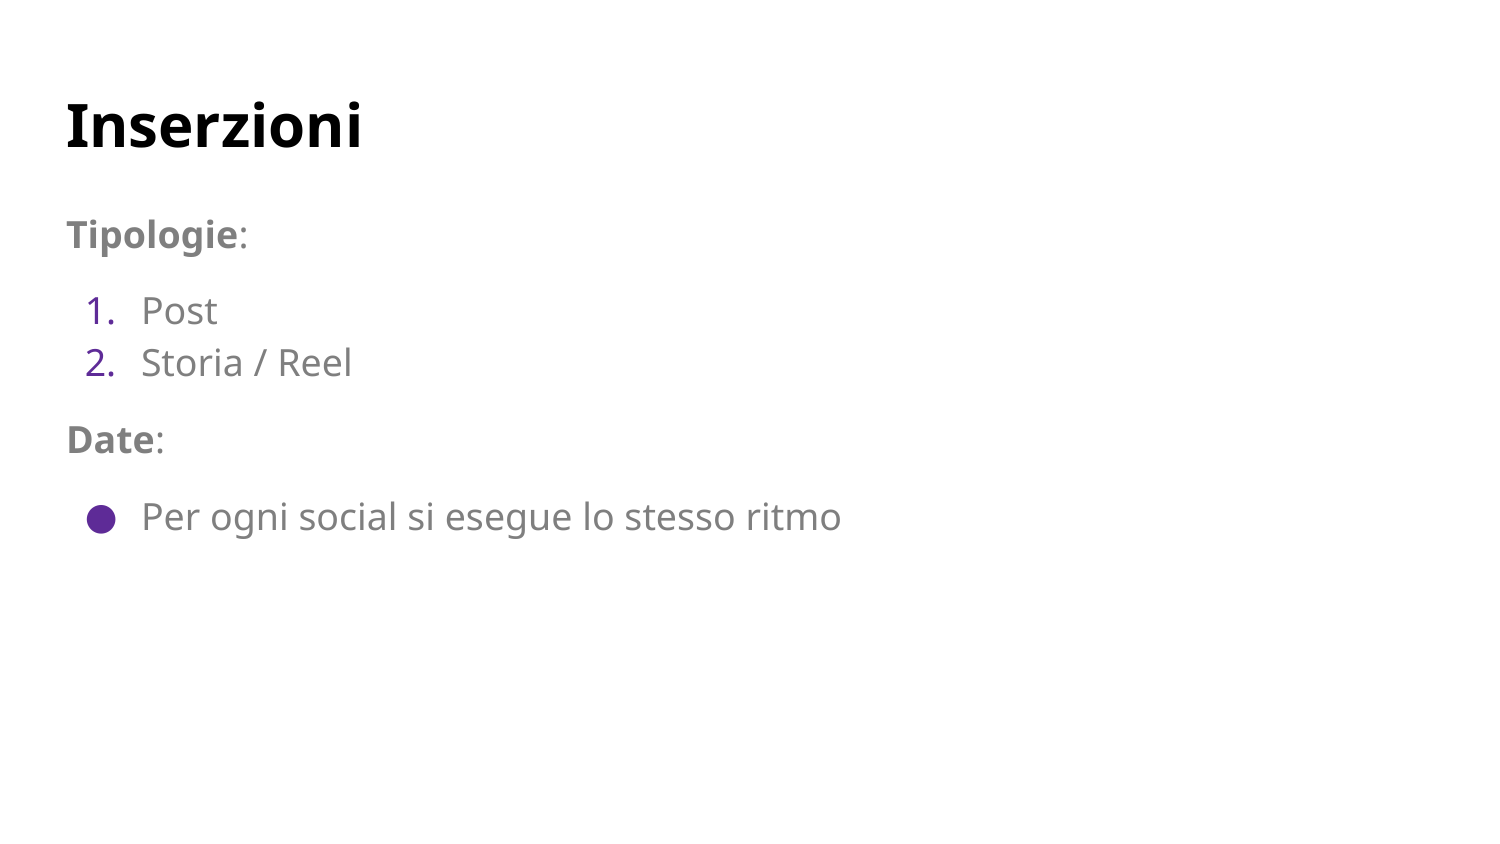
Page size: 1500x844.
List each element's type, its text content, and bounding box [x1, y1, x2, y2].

list Tipologie: Post Storia / Reel Date: Per ogni social si esegue lo stesso ritmo [51, 189, 1449, 750]
title Inserzioni [51, 72, 1449, 176]
